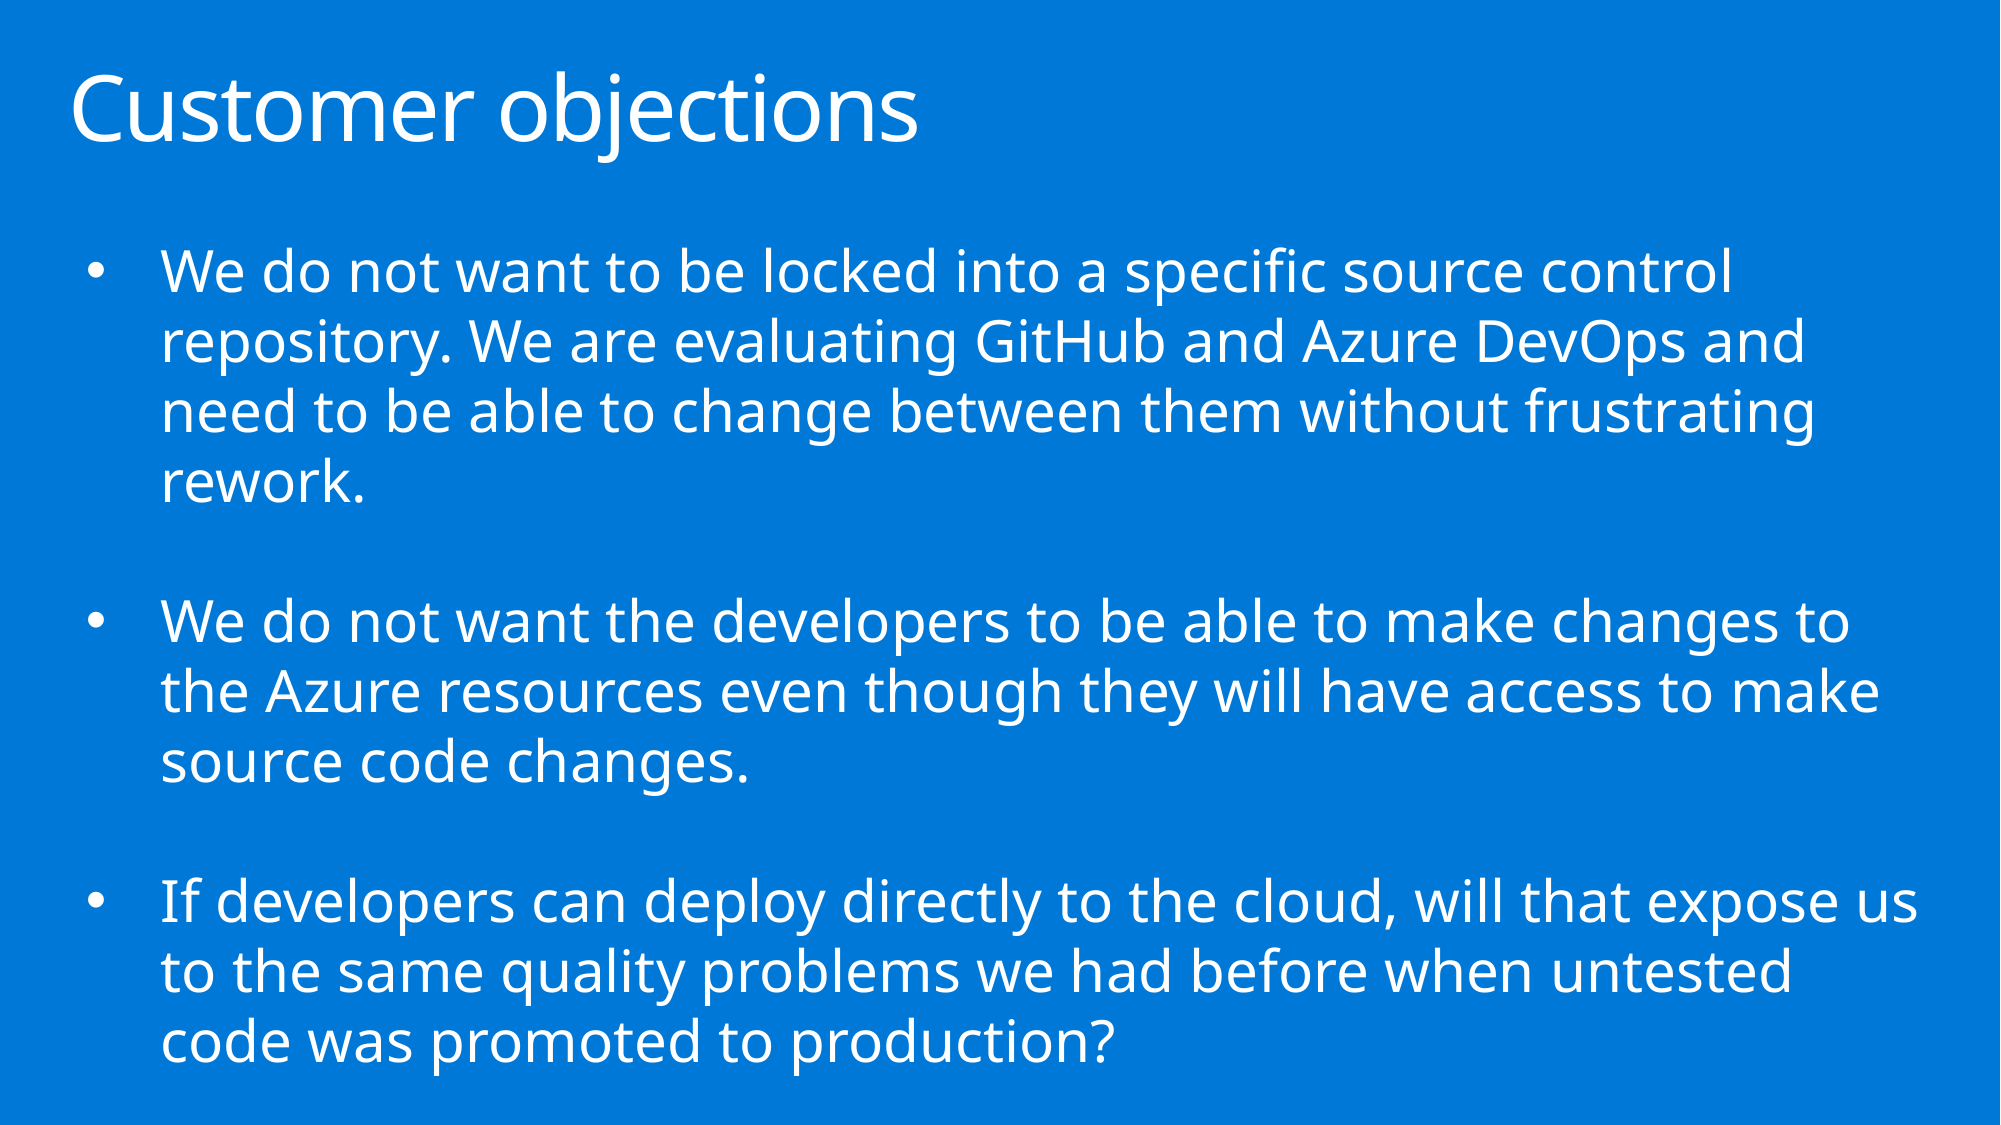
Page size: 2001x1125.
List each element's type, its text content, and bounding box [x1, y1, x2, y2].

title Customer objections [44, 47, 1957, 196]
text_box We do not want to be locked into a specific source control repository. We are evaluating GitHub and Azure DevOps and need to be able to change between them without frustrating rework. We do not want the developers to be able to make changes to the Azure resources even though they will have access to make source code changes. If developers can deploy directly to the cloud, will that expose us to the same quality problems we had before when untested code was promoted to production? [55, 210, 1957, 1099]
